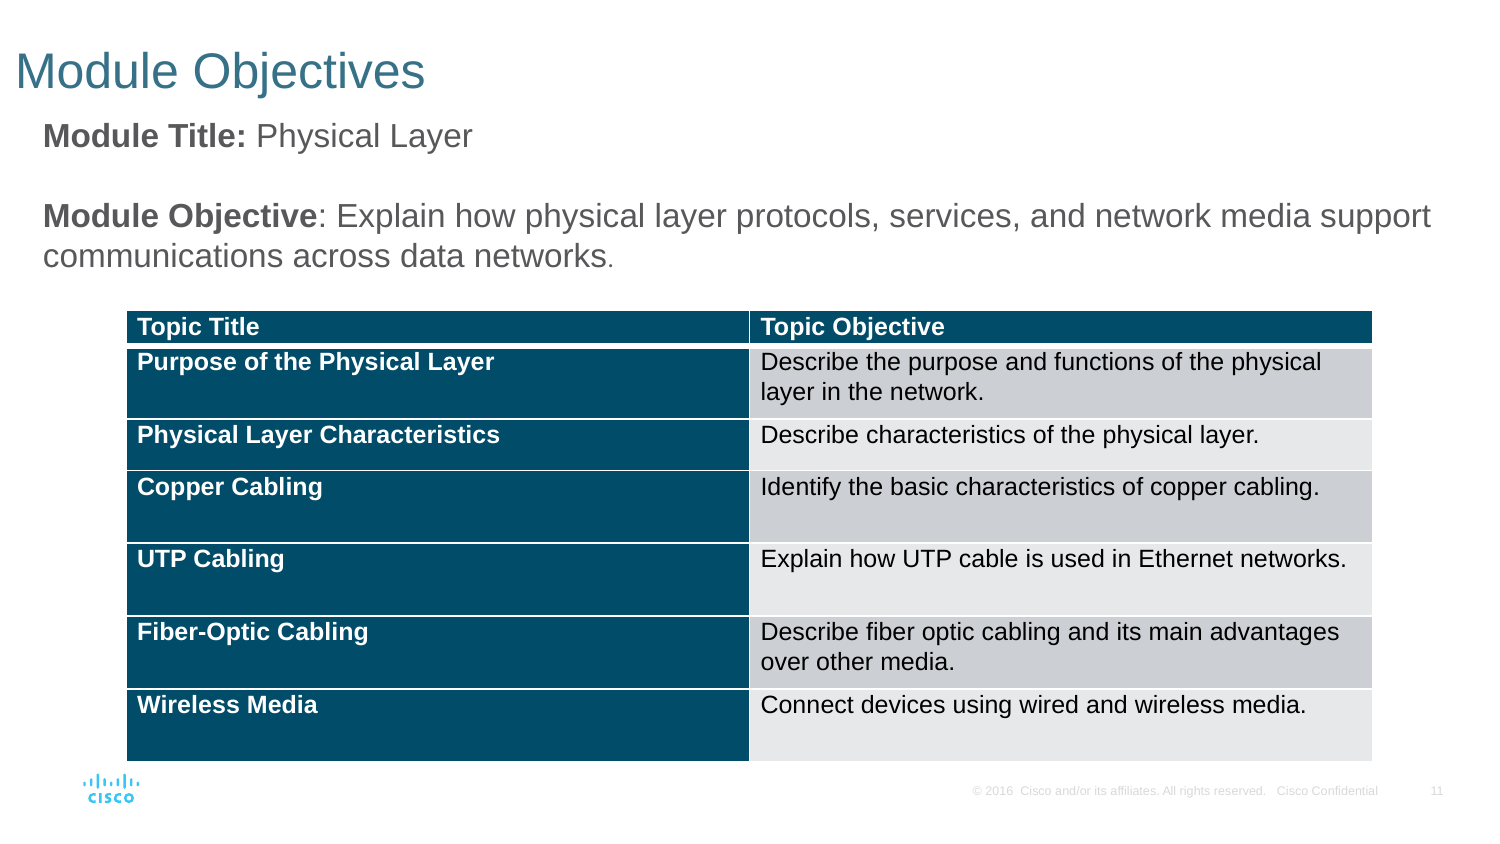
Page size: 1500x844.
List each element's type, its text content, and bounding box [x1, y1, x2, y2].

table_cell Physical Layer Characteristics [127, 420, 749, 470]
table_cell Connect devices using wired and wireless media. [750, 690, 1372, 761]
text_box Module Title: Physical Layer Module Objective: Explain how physical layer protocols, services, and network media support communications across data networks. [27, 107, 1473, 282]
table_header Topic Objective [750, 311, 1372, 343]
table_cell Describe characteristics of the physical layer. [750, 420, 1372, 470]
table_header Topic Title [127, 311, 749, 343]
table_cell Identify the basic characteristics of copper cabling. [750, 471, 1372, 542]
table_cell Purpose of the Physical Layer [127, 349, 749, 418]
table_cell Wireless Media [127, 690, 749, 761]
table_cell Copper Cabling [127, 471, 749, 542]
table_cell Fiber-Optic Cabling [127, 617, 749, 688]
title Module Objectives [0, 6, 1500, 131]
table_cell Explain how UTP cable is used in Ethernet networks. [750, 544, 1372, 615]
table_cell Describe fiber optic cabling and its main advantages over other media. [750, 617, 1372, 688]
table_cell UTP Cabling [127, 544, 749, 615]
table_cell Describe the purpose and functions of the physical layer in the network. [750, 349, 1372, 418]
